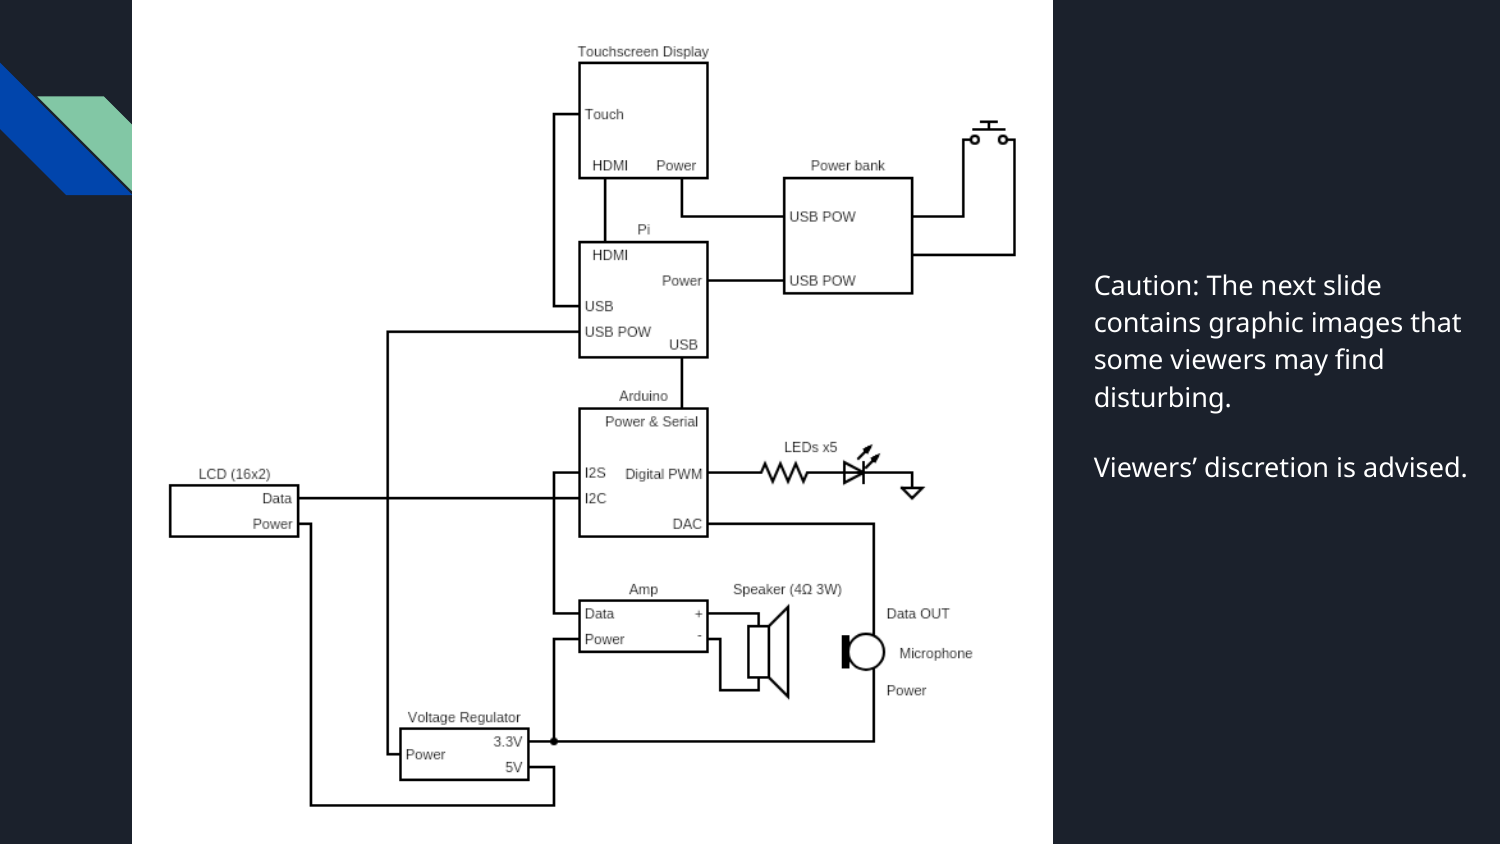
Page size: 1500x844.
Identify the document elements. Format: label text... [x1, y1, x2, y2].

picture [131, 0, 1053, 844]
text_box Caution: The next slide contains graphic images that some viewers may find disturbing. Viewers’ discretion is advised. [1078, 248, 1488, 815]
